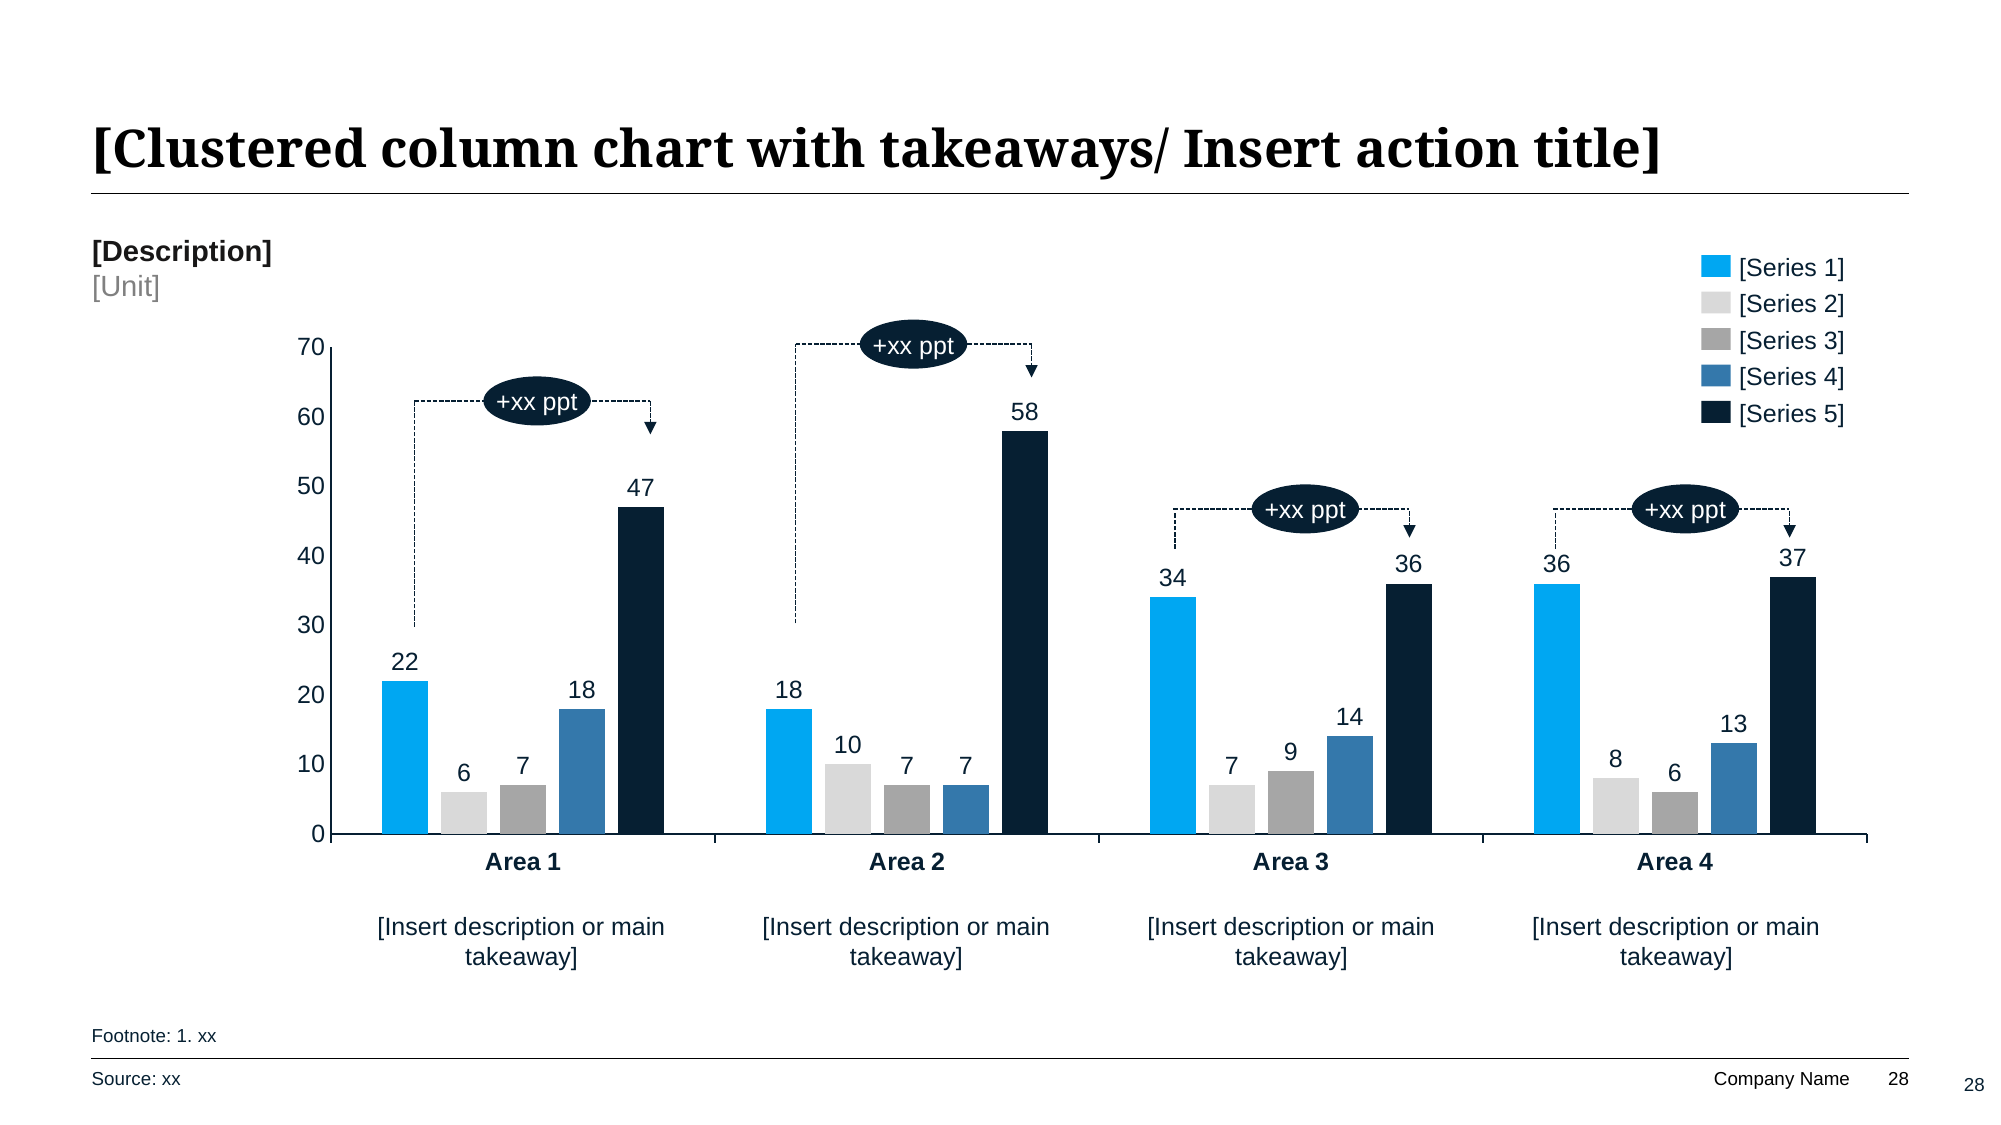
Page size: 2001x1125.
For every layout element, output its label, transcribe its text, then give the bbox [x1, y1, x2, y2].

text_box [1700, 291, 1732, 314]
text_box [Insert description or main takeaway] [714, 911, 1099, 1006]
text_box Footnote: 1. xx [76, 1005, 1618, 1066]
text_box [Insert description or main takeaway] [329, 911, 714, 1006]
text_box Source: xx [76, 1066, 1274, 1109]
chart [278, 330, 1901, 911]
text_box +xx ppt [869, 319, 958, 330]
text_box [Insert description or main takeaway] [1484, 911, 1869, 1006]
slide_number 28 [1911, 1054, 2000, 1115]
text_box [Description] [Unit] [77, 224, 288, 310]
title [Clustered column chart with takeaways/ Insert action title] [91, 58, 1909, 179]
text_box [Insert description or main takeaway] [1099, 911, 1484, 1006]
text_box [1700, 254, 1732, 278]
text_box [Series 2] [1739, 290, 1818, 315]
text_box [Series 1] [1739, 253, 1789, 279]
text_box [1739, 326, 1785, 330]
